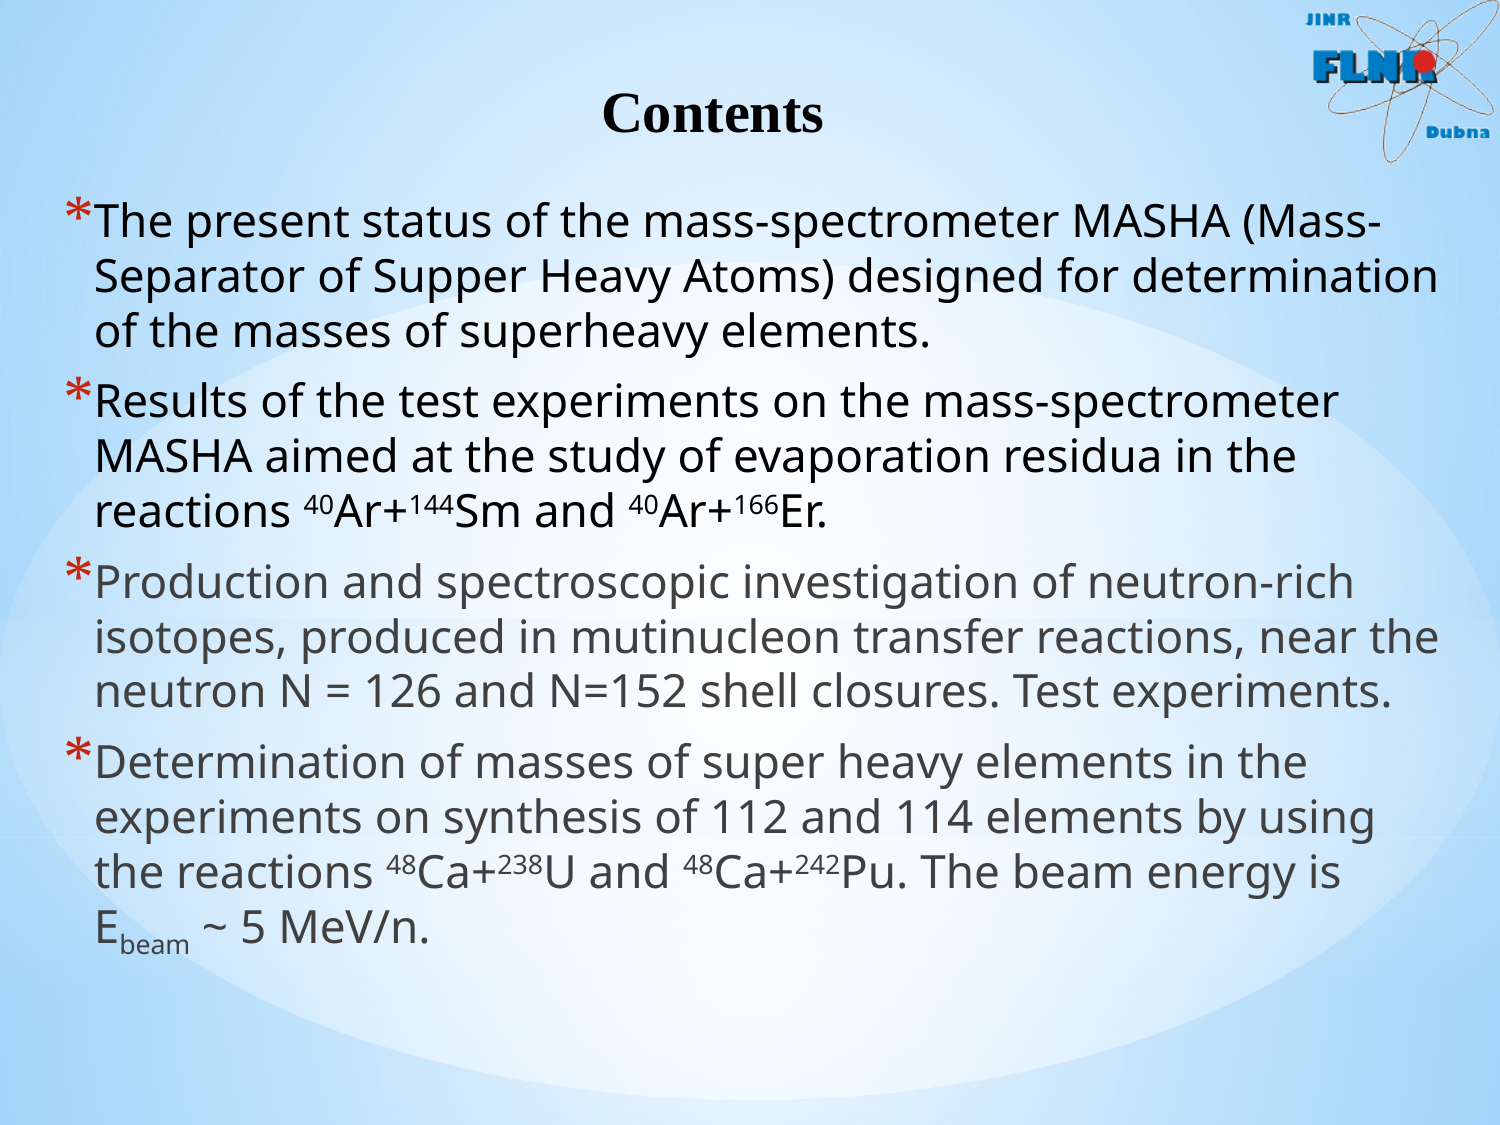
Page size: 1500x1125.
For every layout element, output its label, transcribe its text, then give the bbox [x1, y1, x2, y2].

list The present status of the mass-spectrometer MASHA (Mass-Separator of Supper Heavy Atoms) designed for determination of the masses of superheavy elements. Results of the test experiments on the mass-spectrometer MASHA aimed at the study of evaporation residua in the reactions 40Ar+144Sm and 40Ar+166Er. Production and spectroscopic investigation of neutron-rich isotopes, produced in mutinucleon transfer reactions, near the neutron N = 126 and N=152 shell closures. Test experiments. Determination of masses of super heavy elements in the experiments on synthesis of 112 and 114 elements by using the reactions 48Ca+238U and 48Ca+242Pu. The beam energy is Ebeam ~ 5 MeV/n. [41, 184, 1459, 985]
picture [1304, 0, 1500, 164]
text_box Contents [586, 66, 840, 152]
